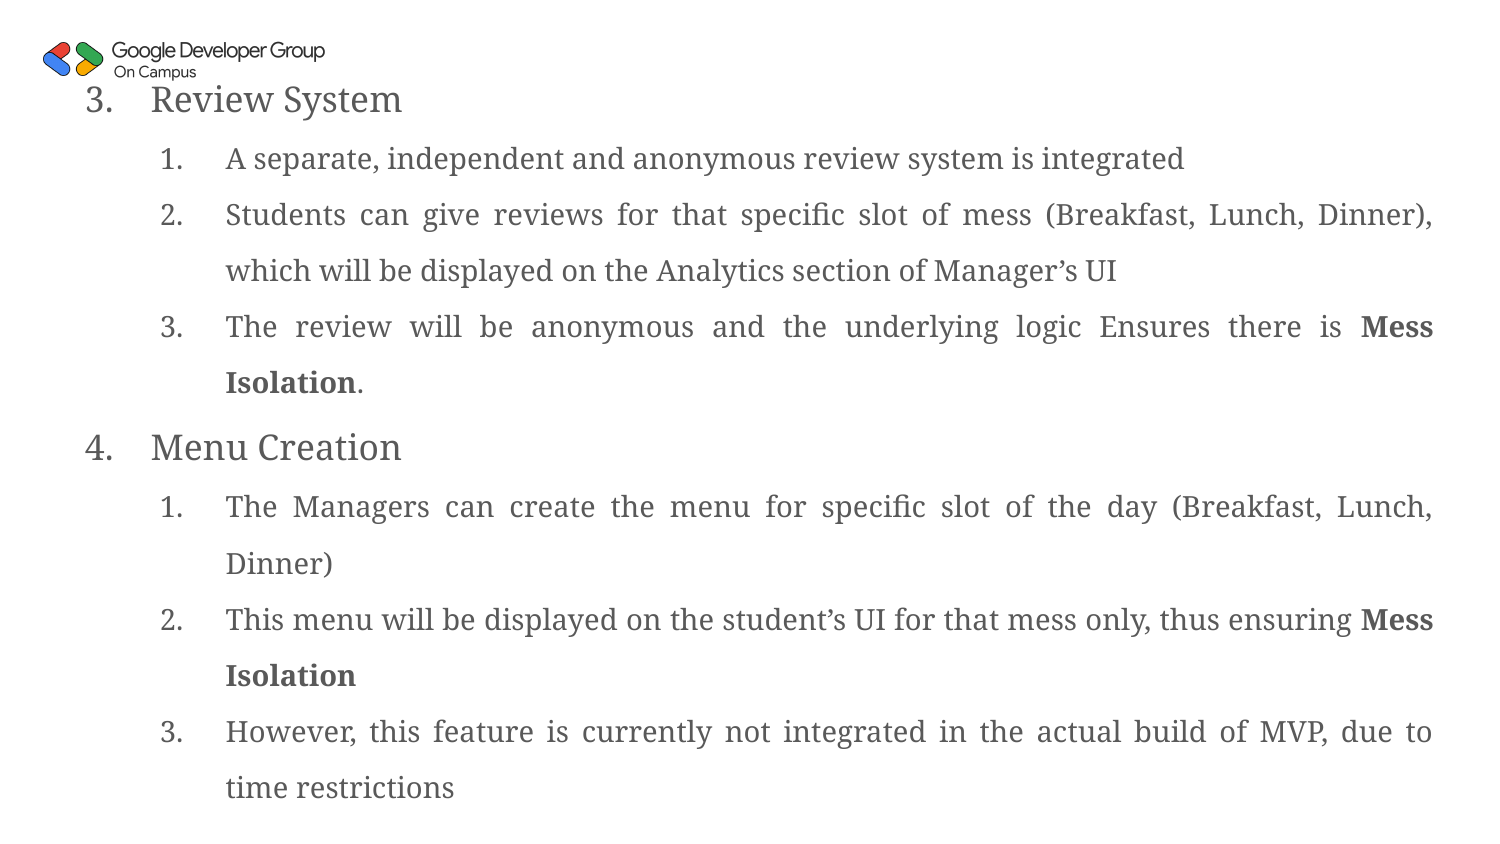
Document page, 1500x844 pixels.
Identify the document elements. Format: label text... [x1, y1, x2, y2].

list Review System A separate, independent and anonymous review system is integrated Students can give reviews for that specific slot of mess (Breakfast, Lunch, Dinner), which will be displayed on the Analytics section of Manager’s UI The review will be anonymous and the underlying logic Ensures there is Mess Isolation. Menu Creation The Managers can create the menu for specific slot of the day (Breakfast, Lunch, Dinner) This menu will be displayed on the student’s UI for that mess only, thus ensuring Mess Isolation However, this feature is currently not integrated in the actual build of MVP, due to time restrictions [51, 28, 1449, 827]
picture [25, 28, 327, 83]
